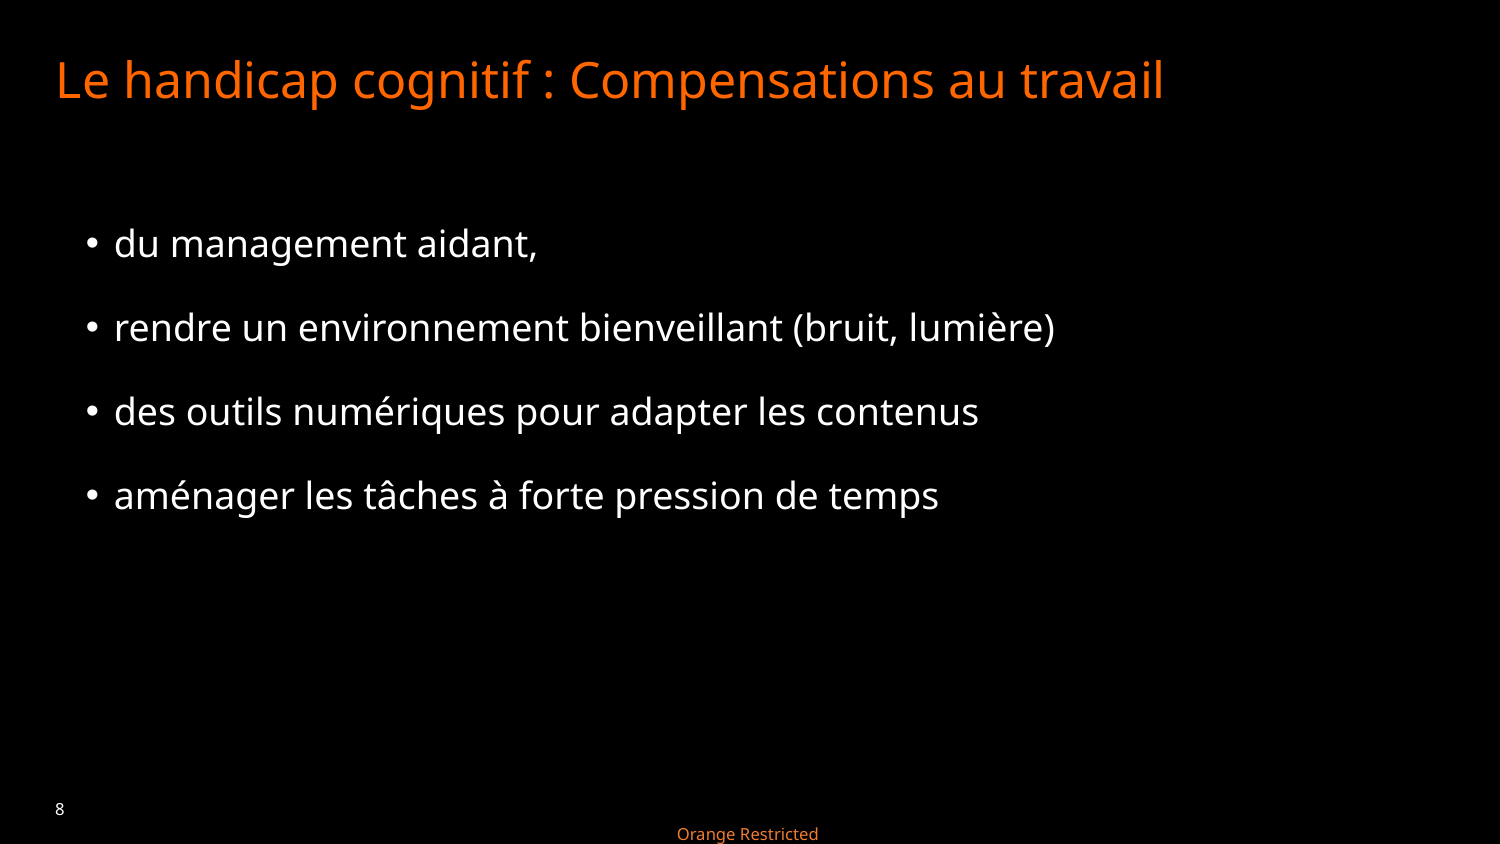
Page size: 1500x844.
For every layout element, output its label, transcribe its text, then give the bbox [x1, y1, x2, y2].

list du management aidant, rendre un environnement bienveillant (bruit, lumière) des outils numériques pour adapter les contenus aménager les tâches à forte pression de temps [41, 197, 1431, 542]
title Le handicap cognitif : Compensations au travail [55, 55, 1446, 159]
